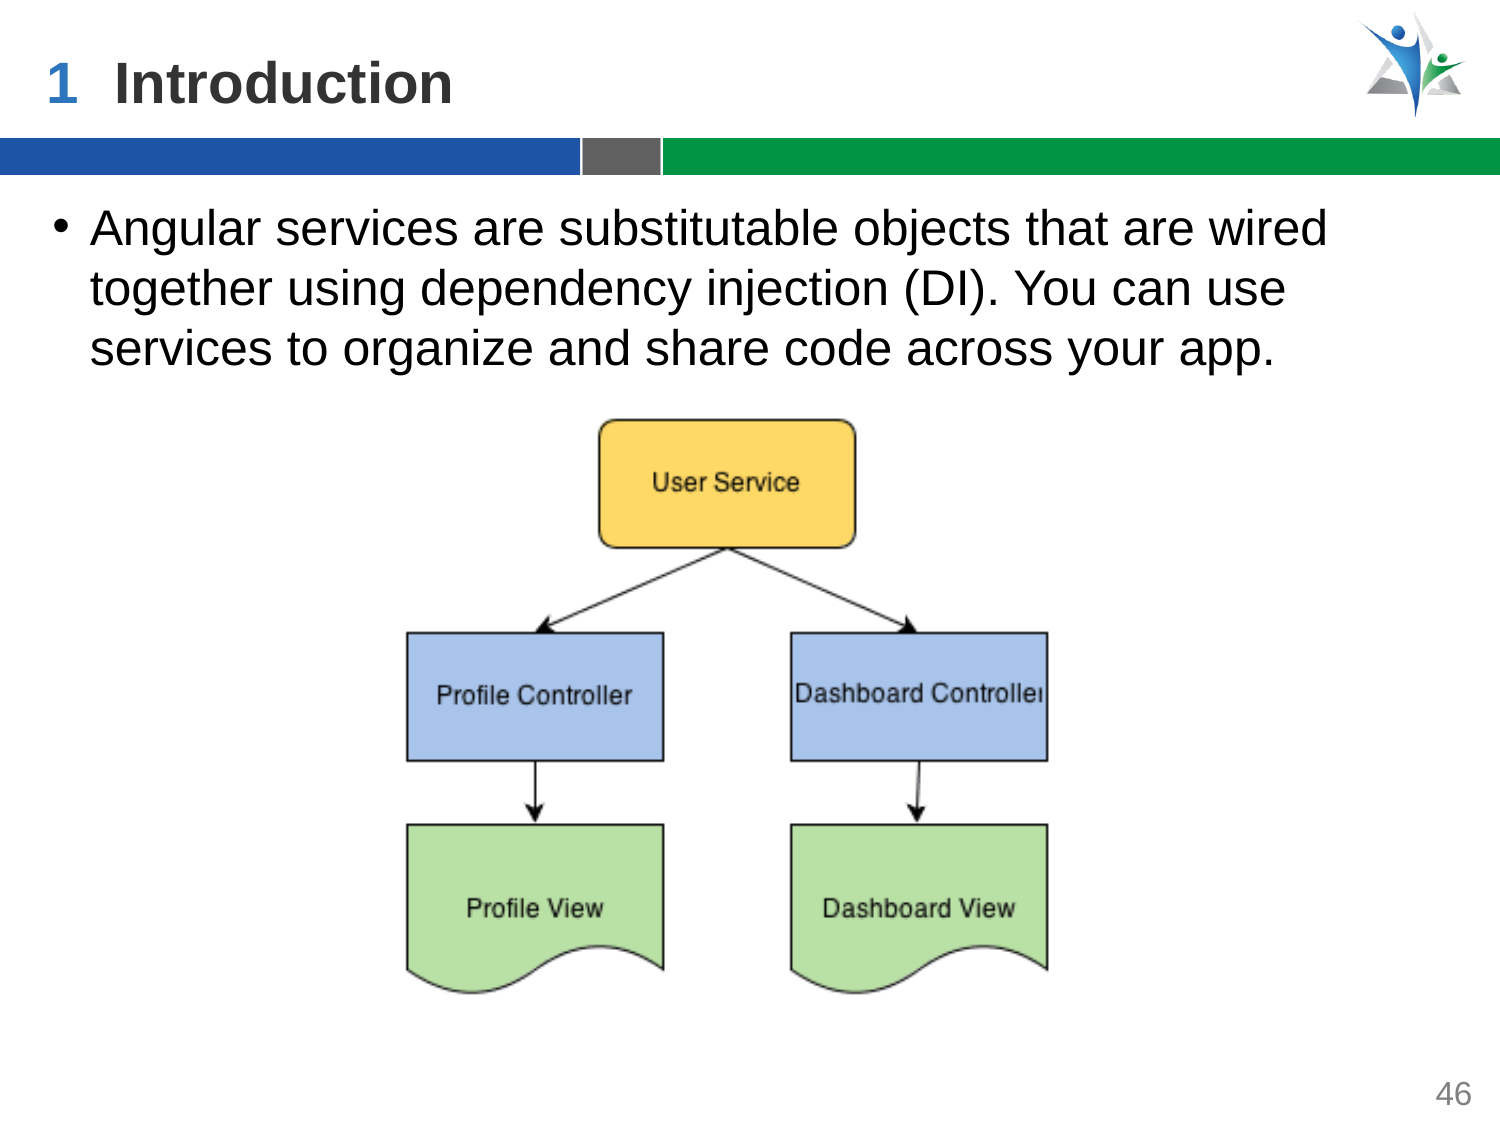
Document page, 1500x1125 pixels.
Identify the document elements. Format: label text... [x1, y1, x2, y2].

list 1 [24, 37, 99, 124]
picture [1350, 12, 1476, 117]
list Angular services are substitutable objects that are wired together using dependency injection (DI). You can use services to organize and share code across your app. [37, 187, 1463, 1072]
list Introduction [99, 37, 1413, 124]
picture [362, 378, 1100, 1051]
picture [0, 138, 1500, 175]
